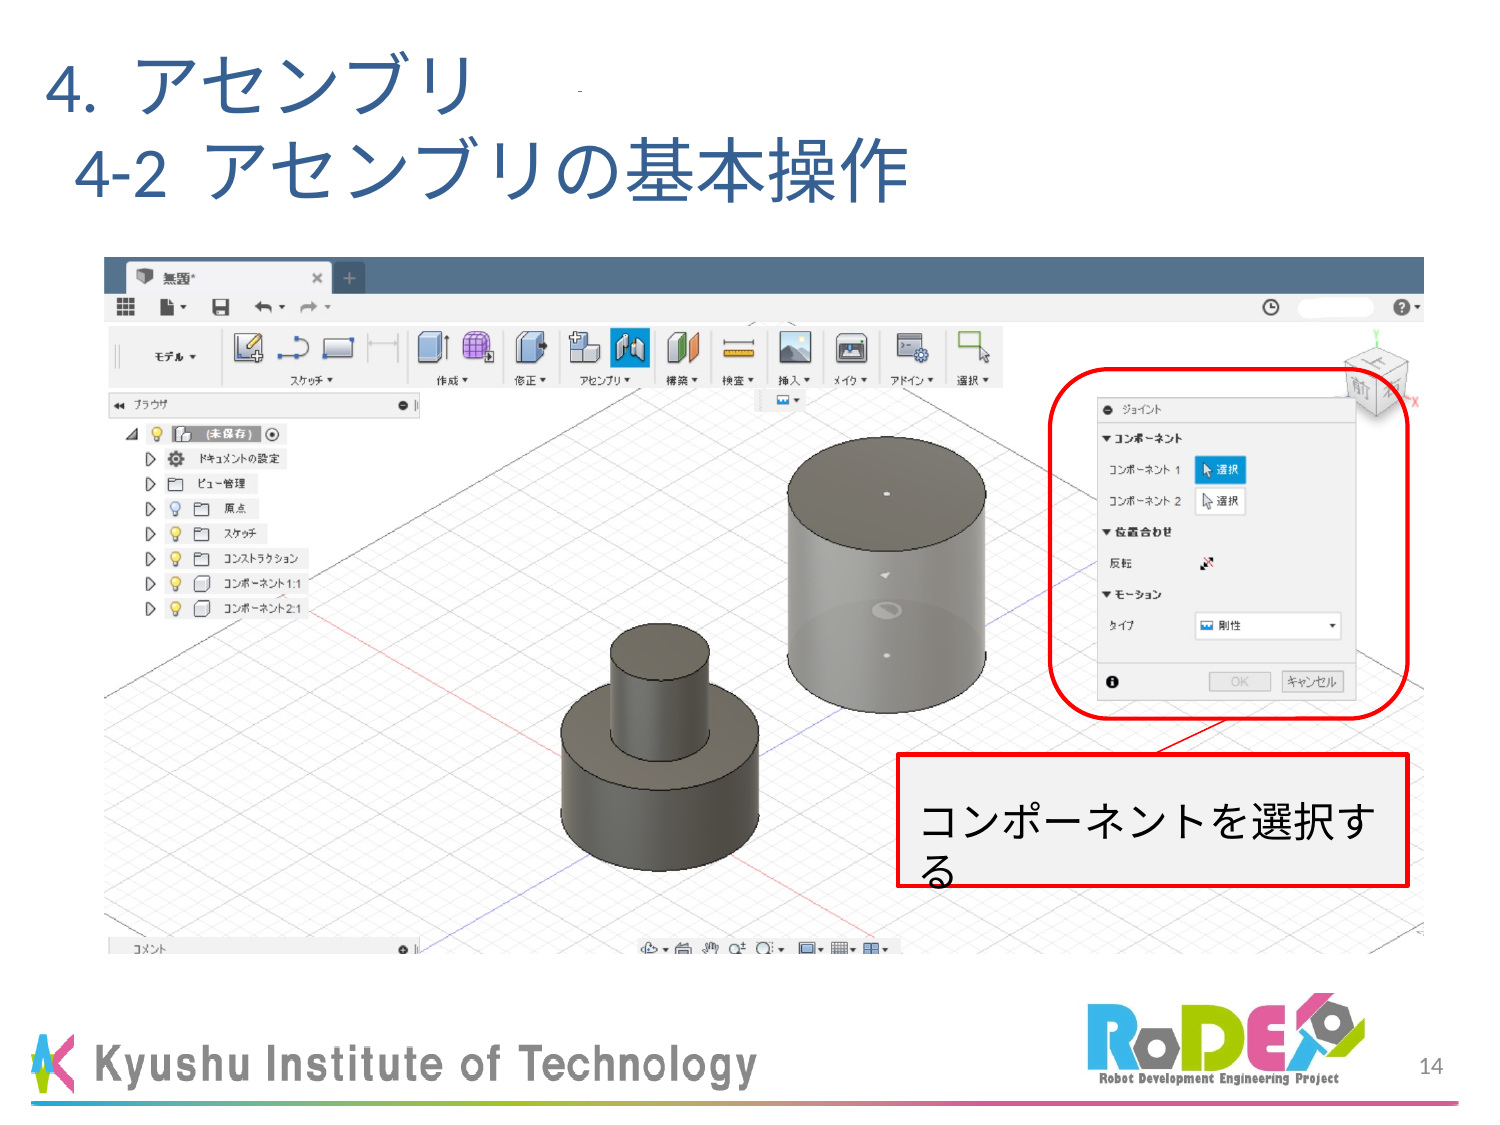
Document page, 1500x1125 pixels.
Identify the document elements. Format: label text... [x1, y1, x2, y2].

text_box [1152, 718, 1229, 755]
slide_number 13 [1387, 1035, 1459, 1095]
title 4. アセンブリ 4-2 アセンブリの基本操作 [30, 32, 1424, 221]
picture [104, 256, 1424, 954]
picture [31, 993, 1459, 1106]
